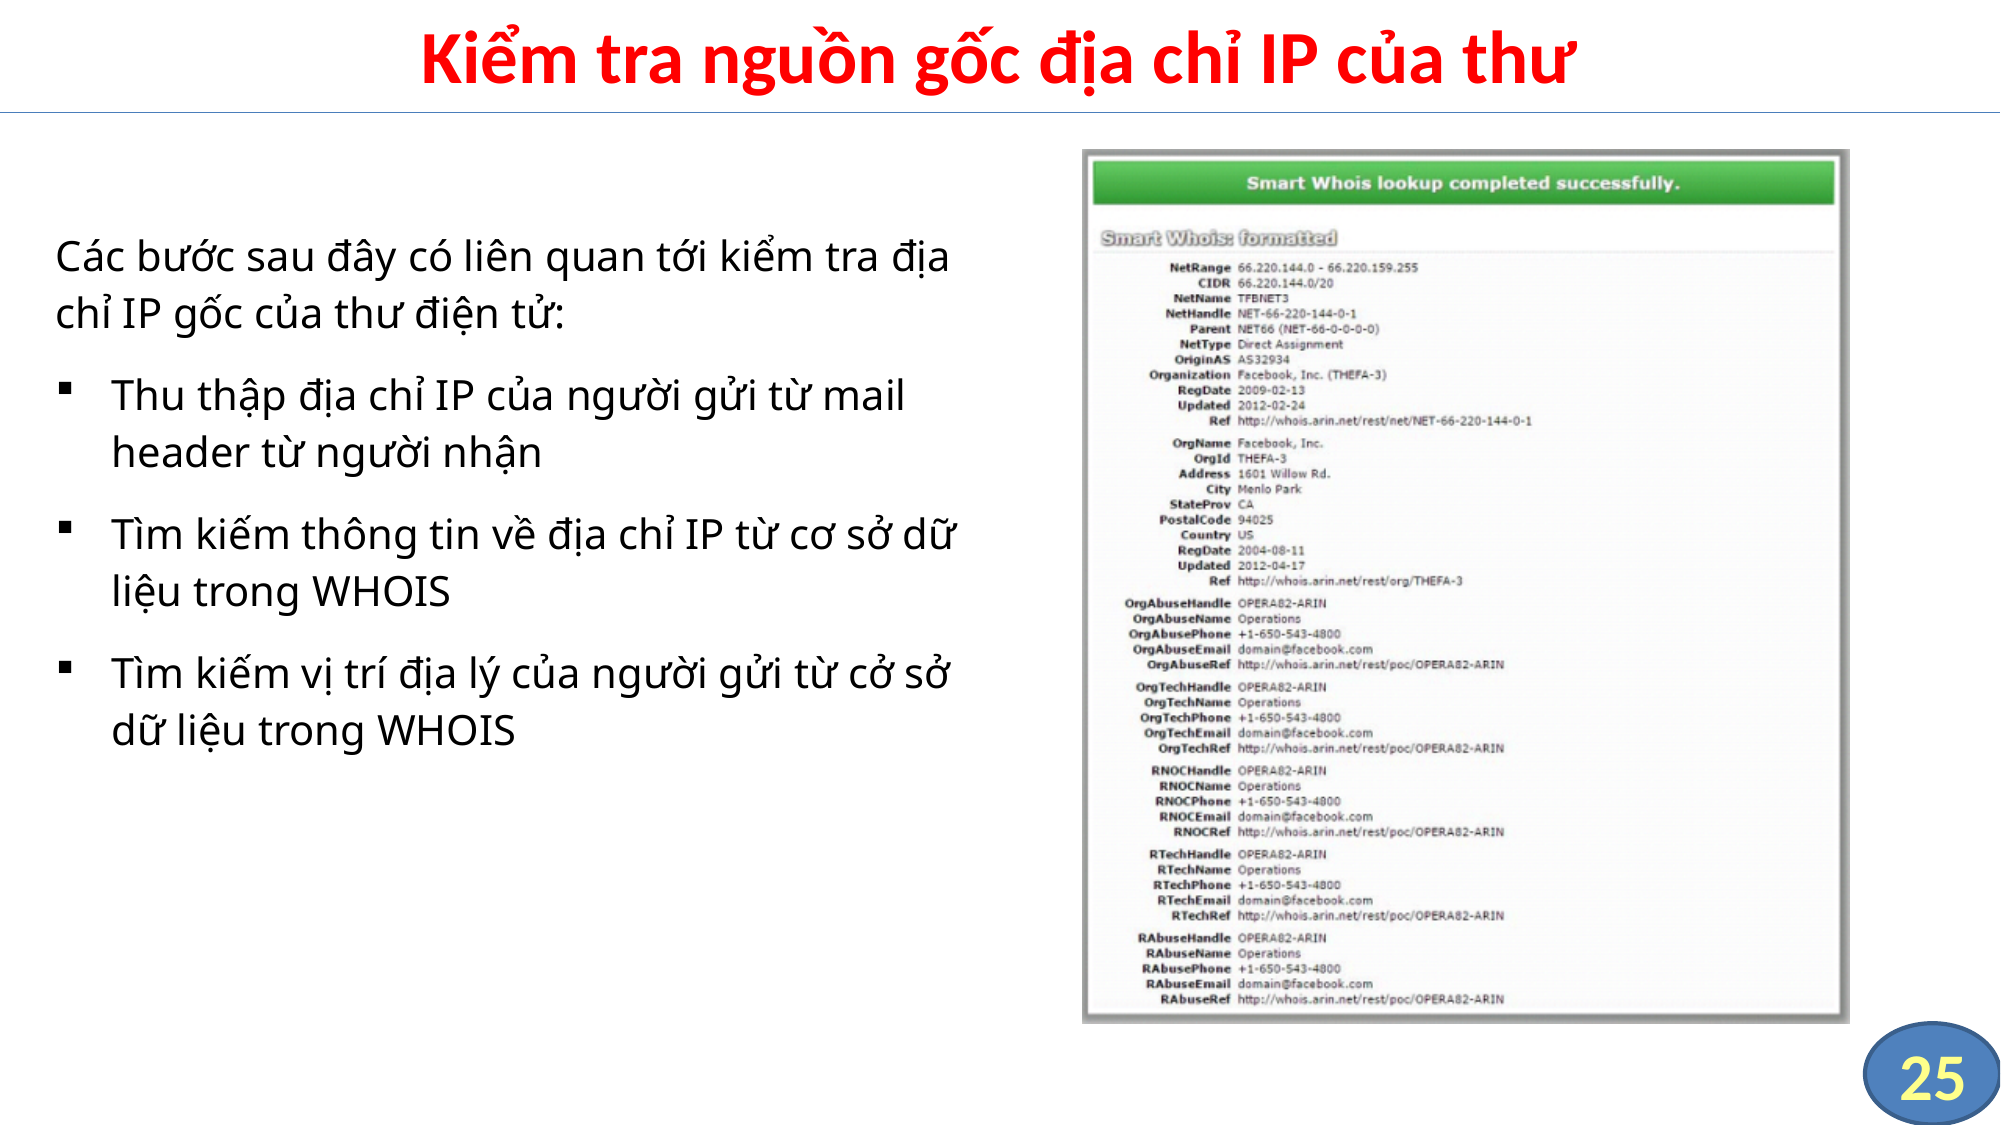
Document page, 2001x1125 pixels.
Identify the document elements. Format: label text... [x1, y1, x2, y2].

title Kiểm tra nguồn gốc địa chỉ IP của thư [0, 0, 2000, 113]
picture [1082, 149, 1851, 1024]
text_box Các bước sau đây có liên quan tới kiểm tra địa chỉ IP gốc của thư điện tử: Thu thập địa chỉ IP của người gửi từ mail header từ người nhận Tìm kiếm thông tin về địa chỉ IP từ cơ sở dữ liệu trong WHOIS Tìm kiếm vị trí địa lý của người gửi từ cở sở dữ liệu trong WHOIS [40, 215, 981, 944]
slide_number 25 [1866, 1023, 2000, 1125]
